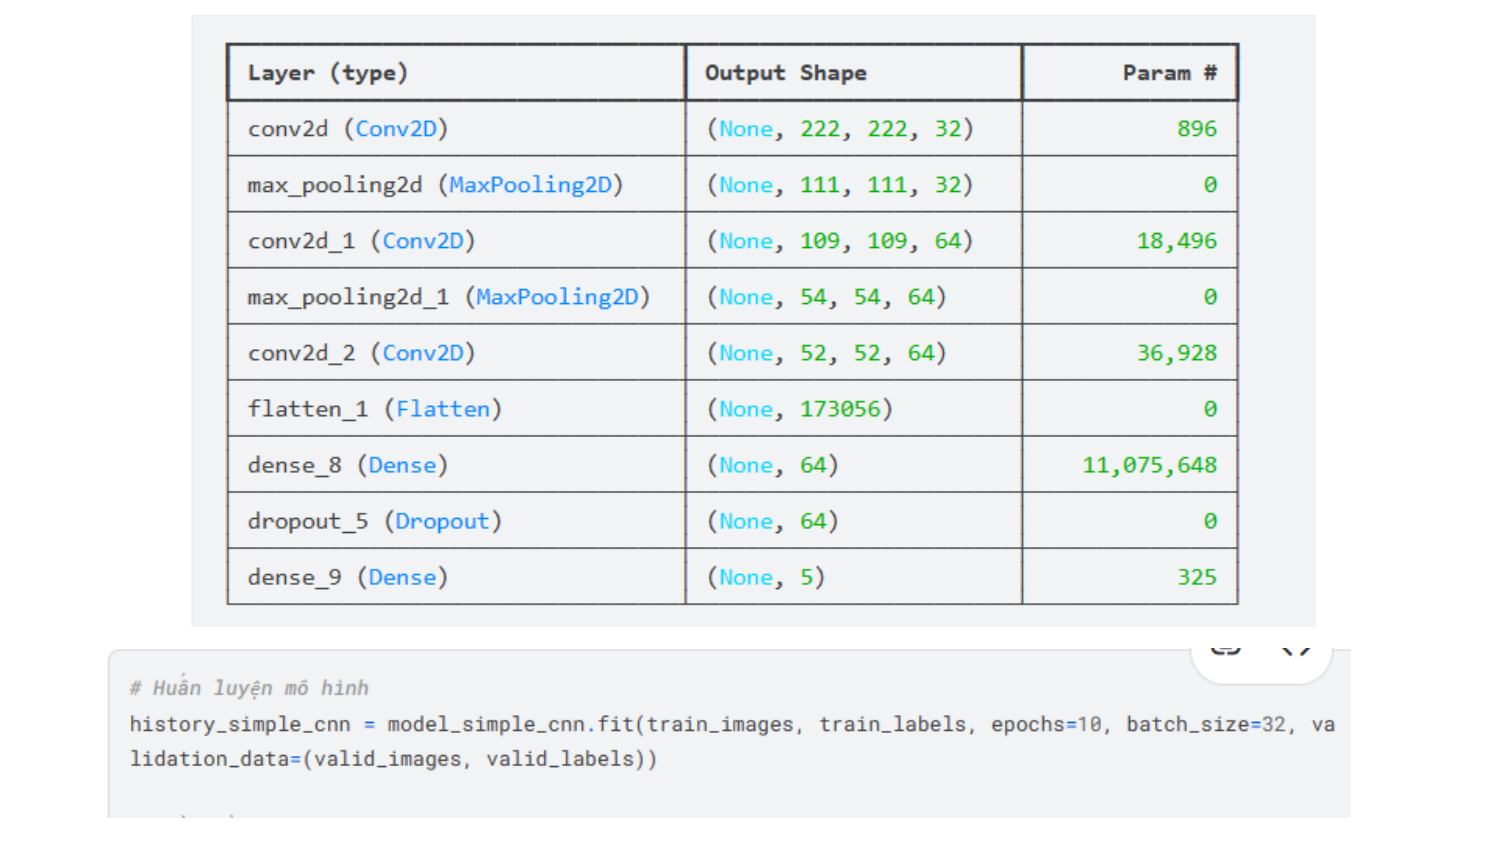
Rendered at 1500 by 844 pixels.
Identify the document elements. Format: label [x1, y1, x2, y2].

picture [104, 648, 1351, 818]
picture [183, 15, 1317, 627]
